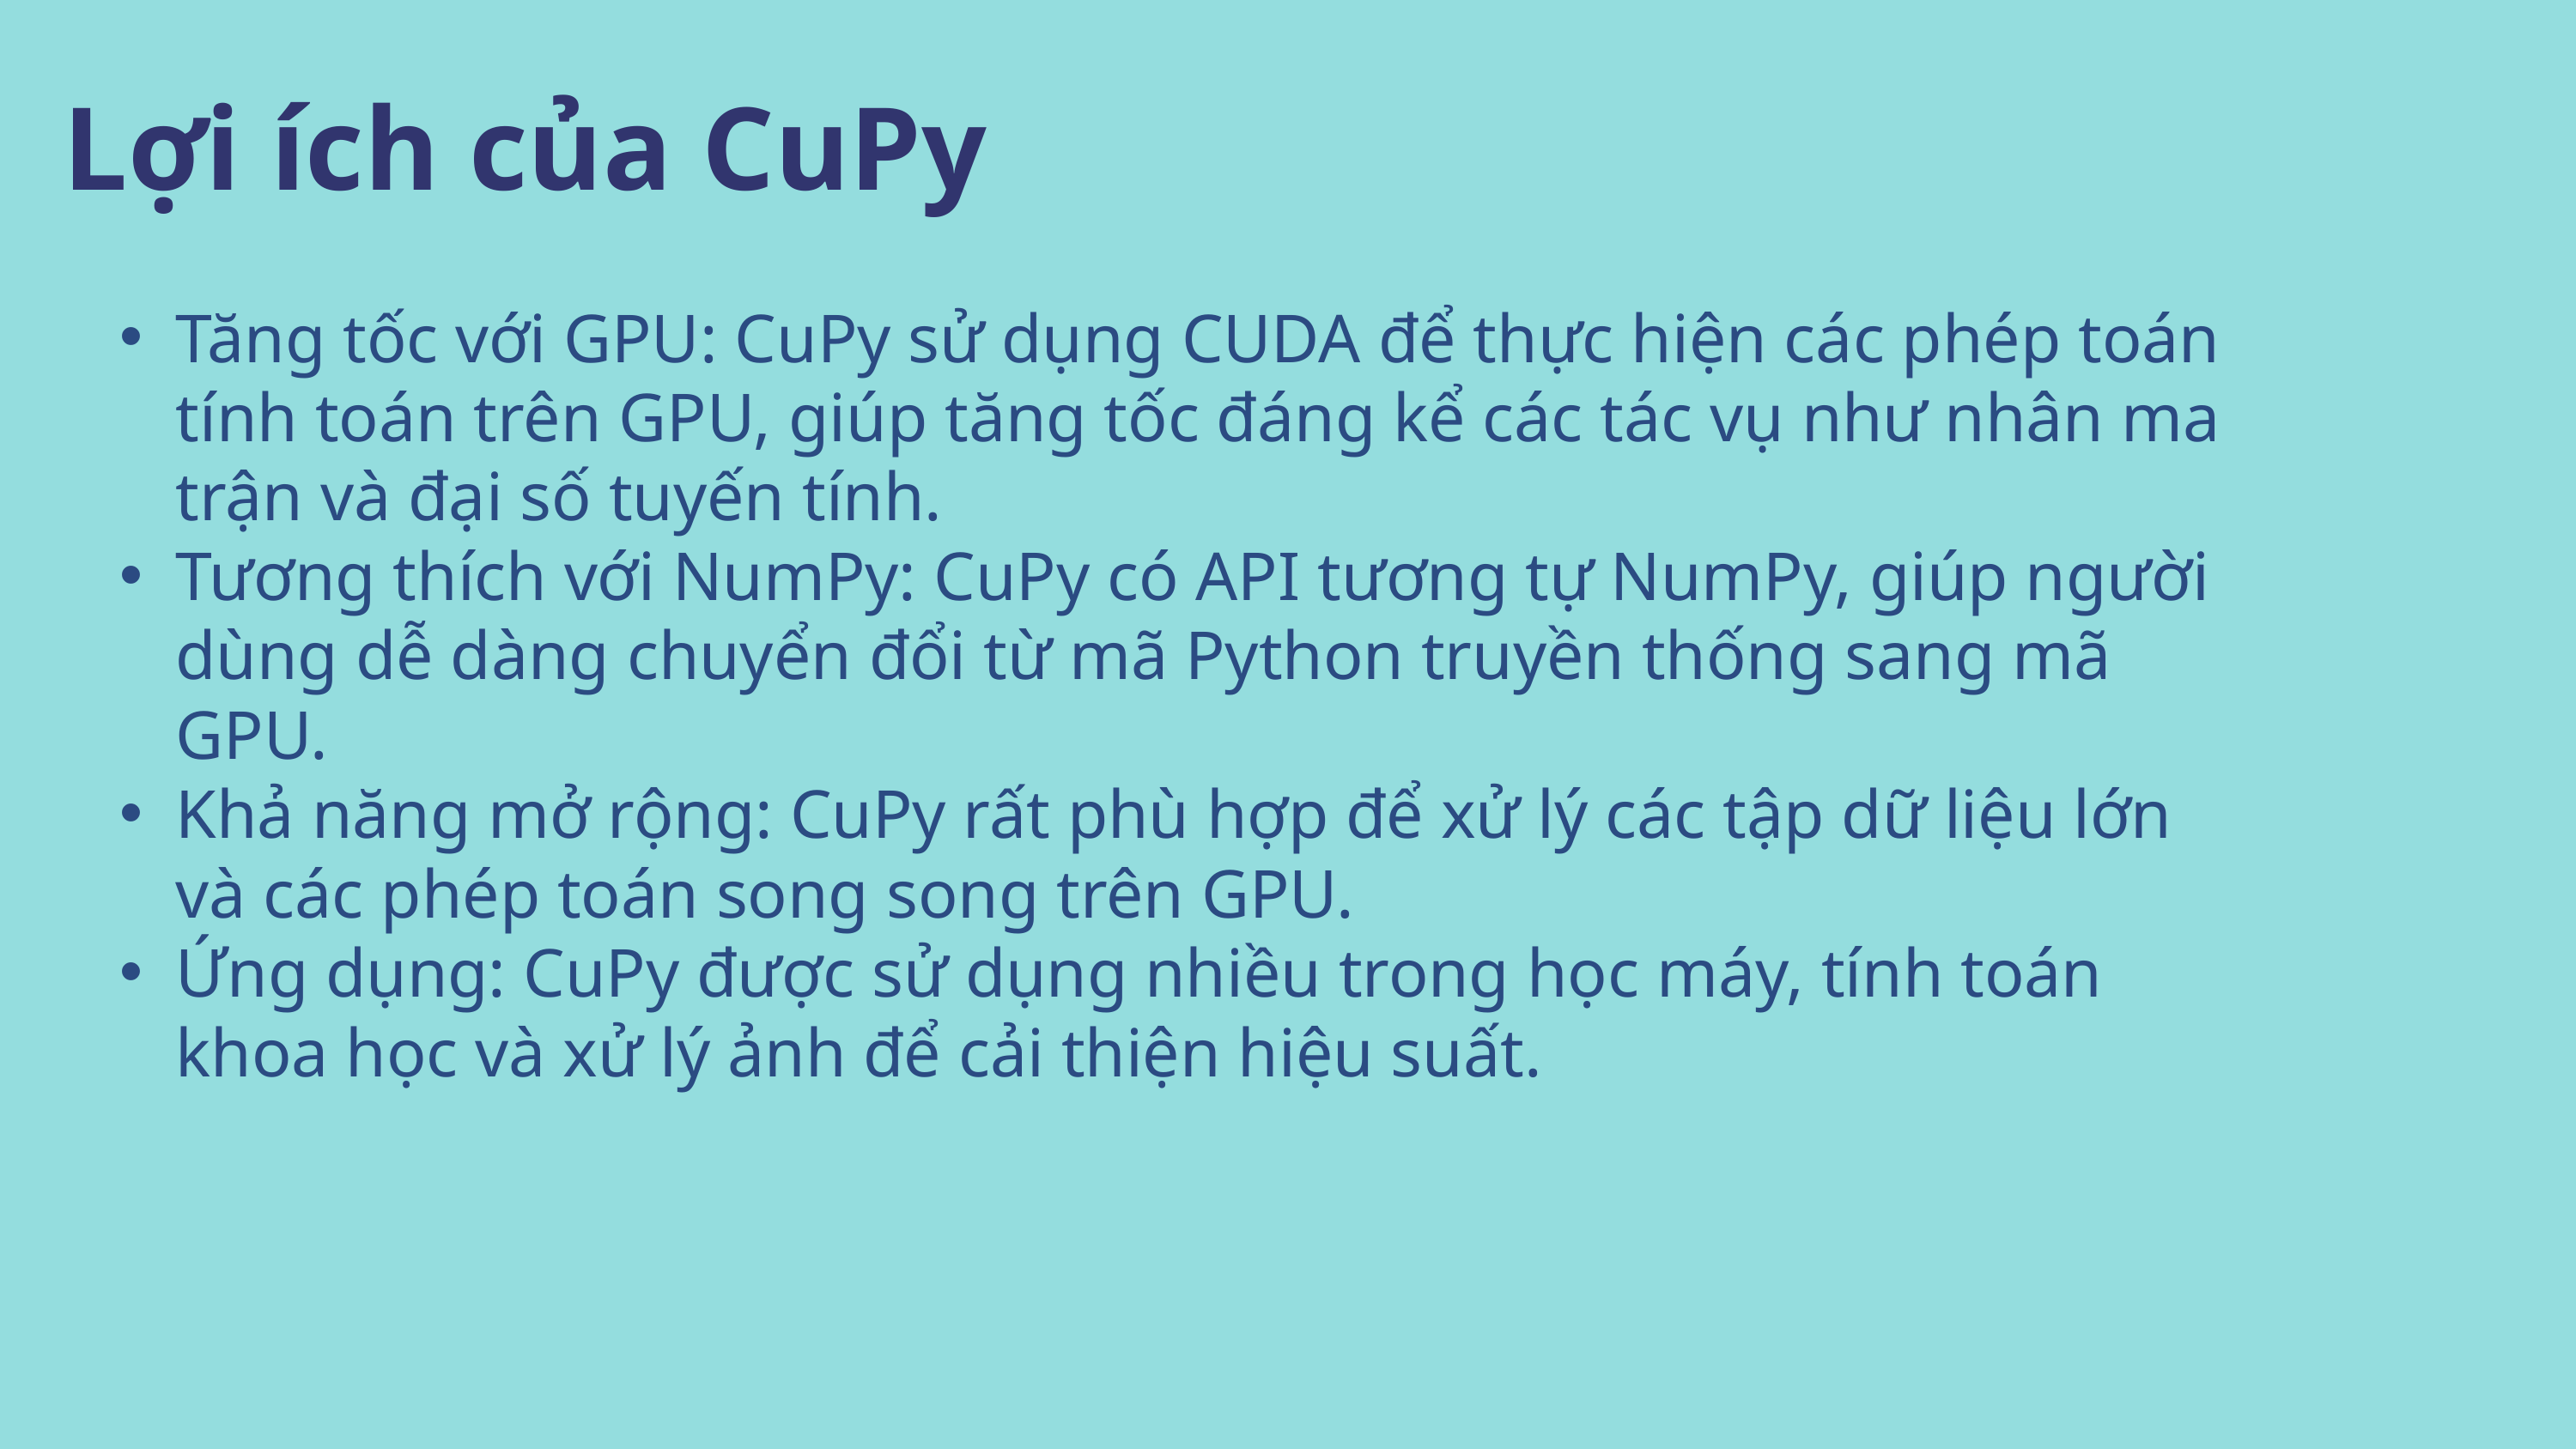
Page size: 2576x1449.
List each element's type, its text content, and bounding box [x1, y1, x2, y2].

text_box Tăng tốc với GPU: CuPy sử dụng CUDA để thực hiện các phép toán tính toán trên GPU, giúp tăng tốc đáng kể các tác vụ như nhân ma trận và đại số tuyến tính. Tương thích với NumPy: CuPy có API tương tự NumPy, giúp người dùng dễ dàng chuyển đổi từ mã Python truyền thống sang mã GPU. Khả năng mở rộng: CuPy rất phù hợp để xử lý các tập dữ liệu lớn và các phép toán song song trên GPU. Ứng dụng: CuPy được sử dụng nhiều trong học máy, tính toán khoa học và xử lý ảnh để cải thiện hiệu suất. [63, 295, 2239, 1170]
text_box Lợi ích của CuPy [63, 75, 2576, 213]
